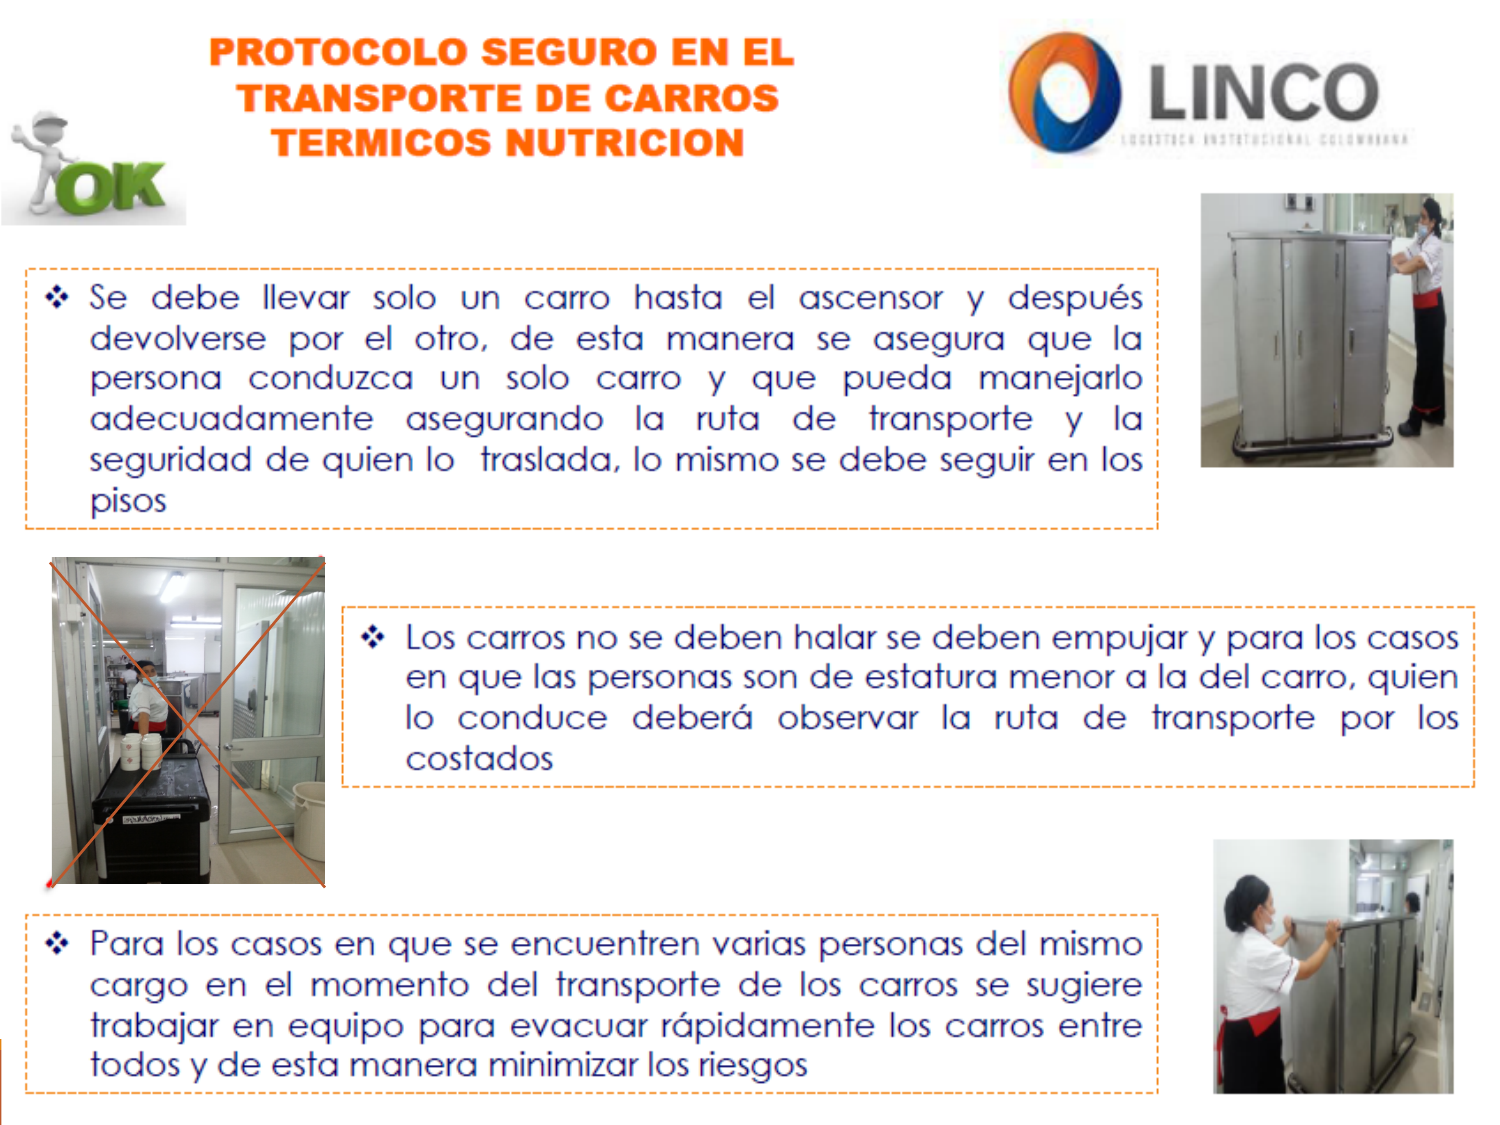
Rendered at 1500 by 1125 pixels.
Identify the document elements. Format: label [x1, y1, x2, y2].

text_box [51, 561, 326, 888]
picture [0, 0, 1500, 1125]
